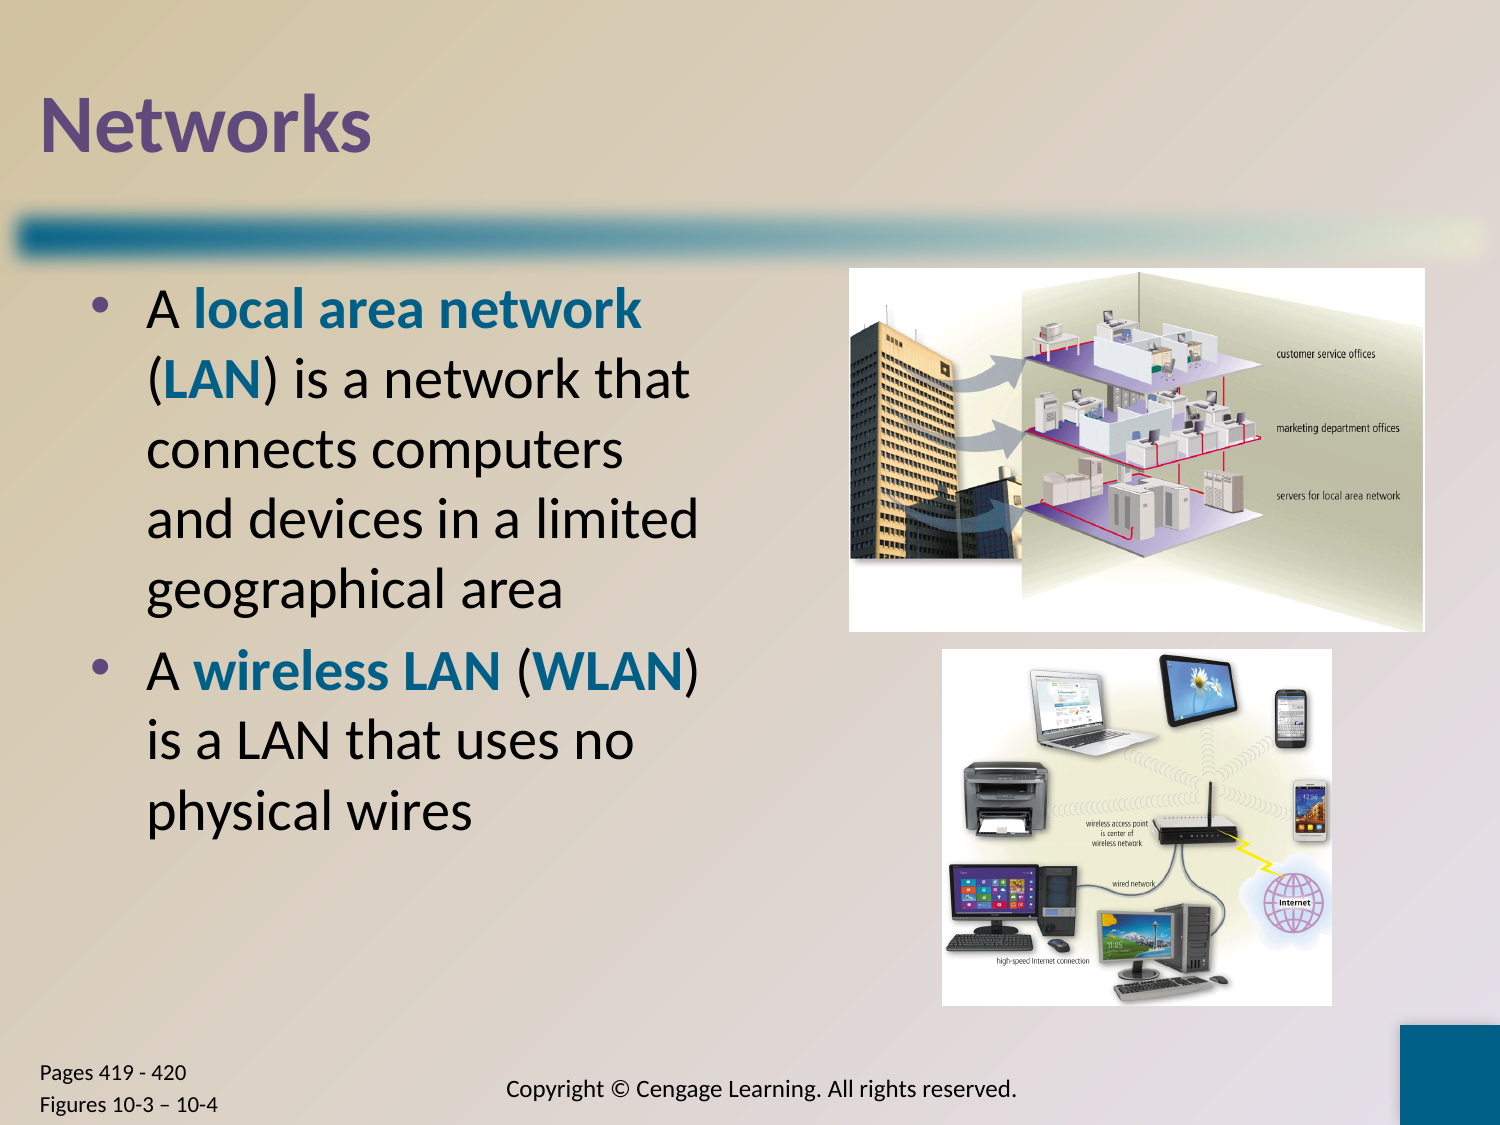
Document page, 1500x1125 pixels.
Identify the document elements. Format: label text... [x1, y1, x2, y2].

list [849, 267, 1425, 632]
list A local area network (LAN) is a network that connects computers and devices in a limited geographical area A wireless LAN (WLAN) is a LAN that uses no physical wires [75, 262, 738, 1005]
picture [942, 649, 1332, 1007]
footer Copyright © Cengage Learning. All rights reserved. [450, 1050, 1075, 1125]
title Networks [24, 24, 1475, 213]
list Pages 419 - 420 Figures 10-3 – 10-4 [24, 1050, 300, 1125]
